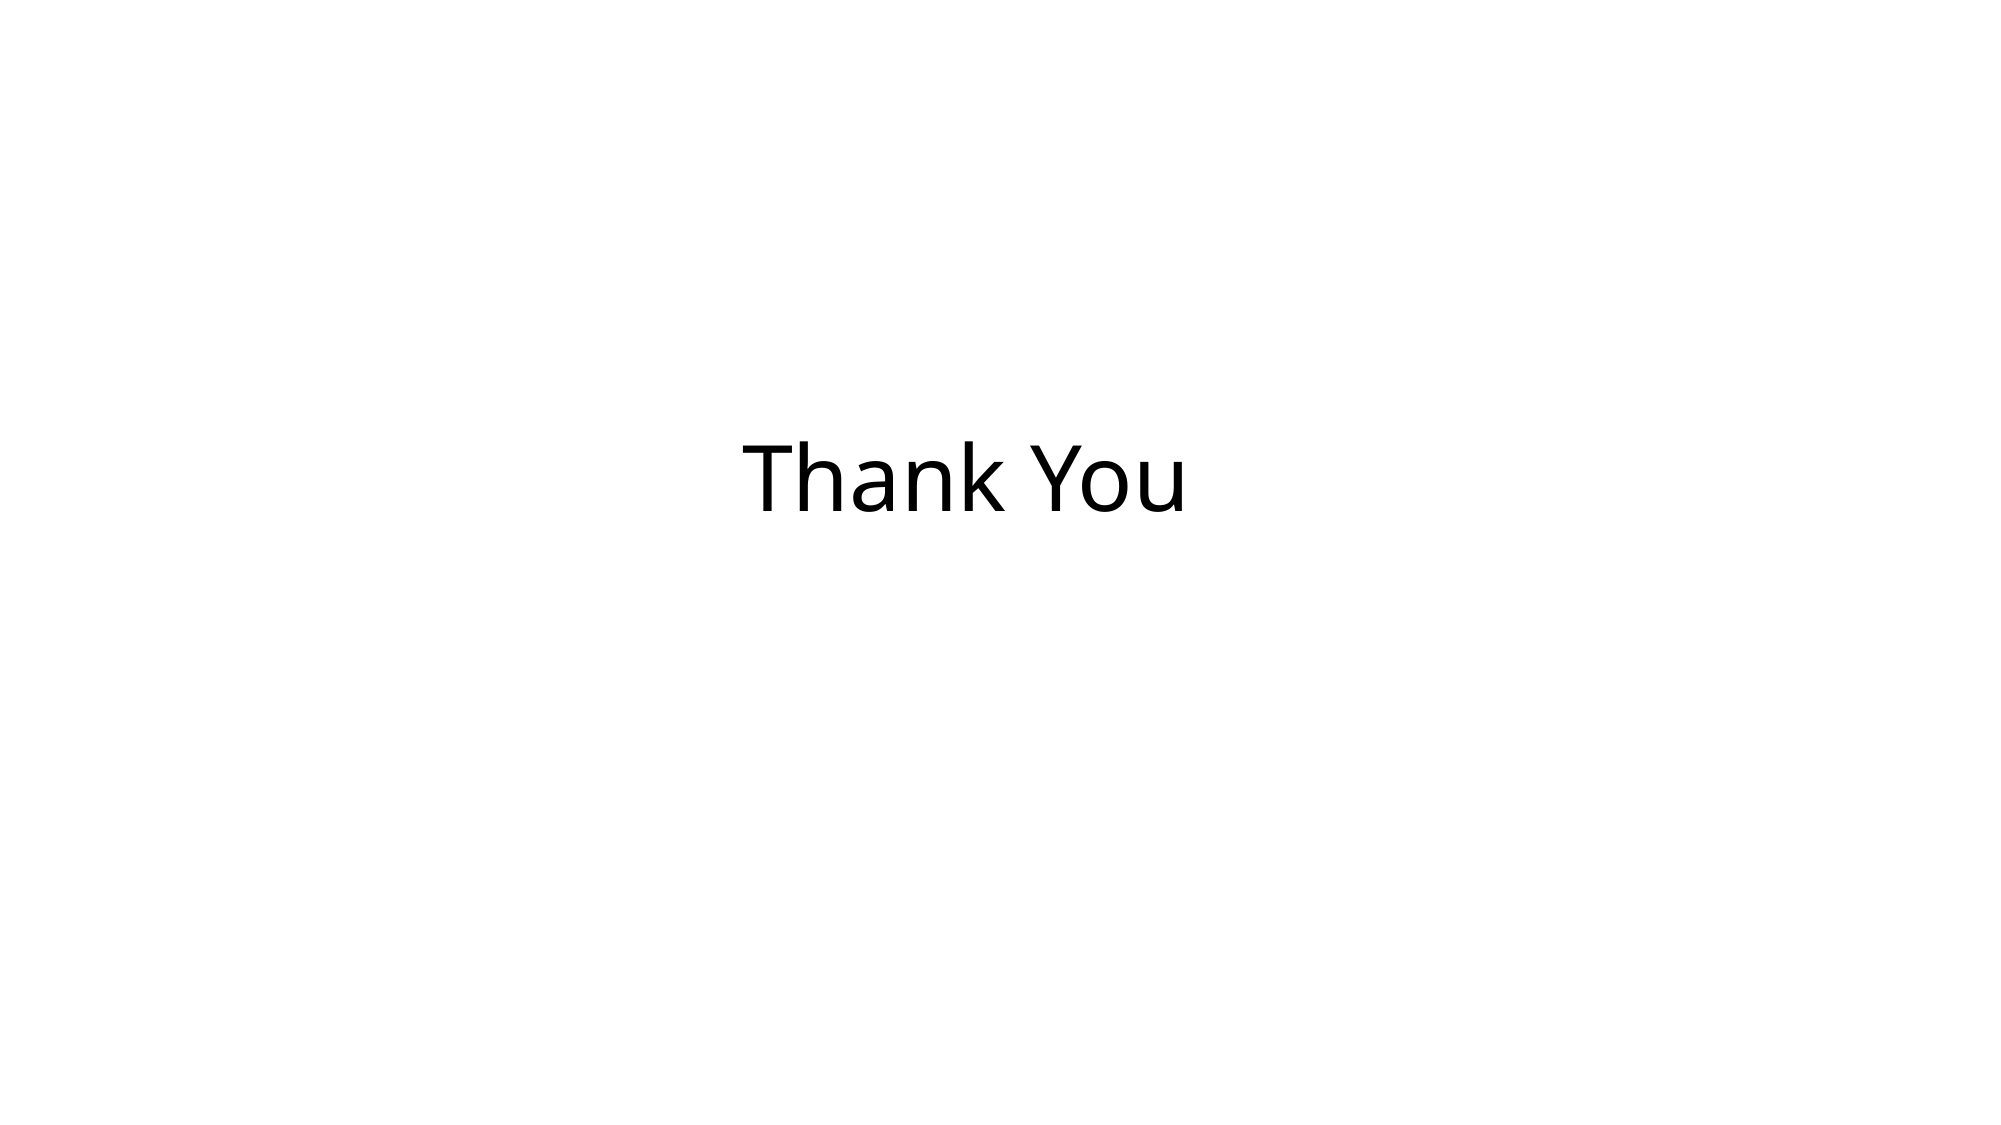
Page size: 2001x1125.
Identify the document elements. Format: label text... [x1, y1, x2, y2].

title Thank You [103, 372, 1829, 591]
